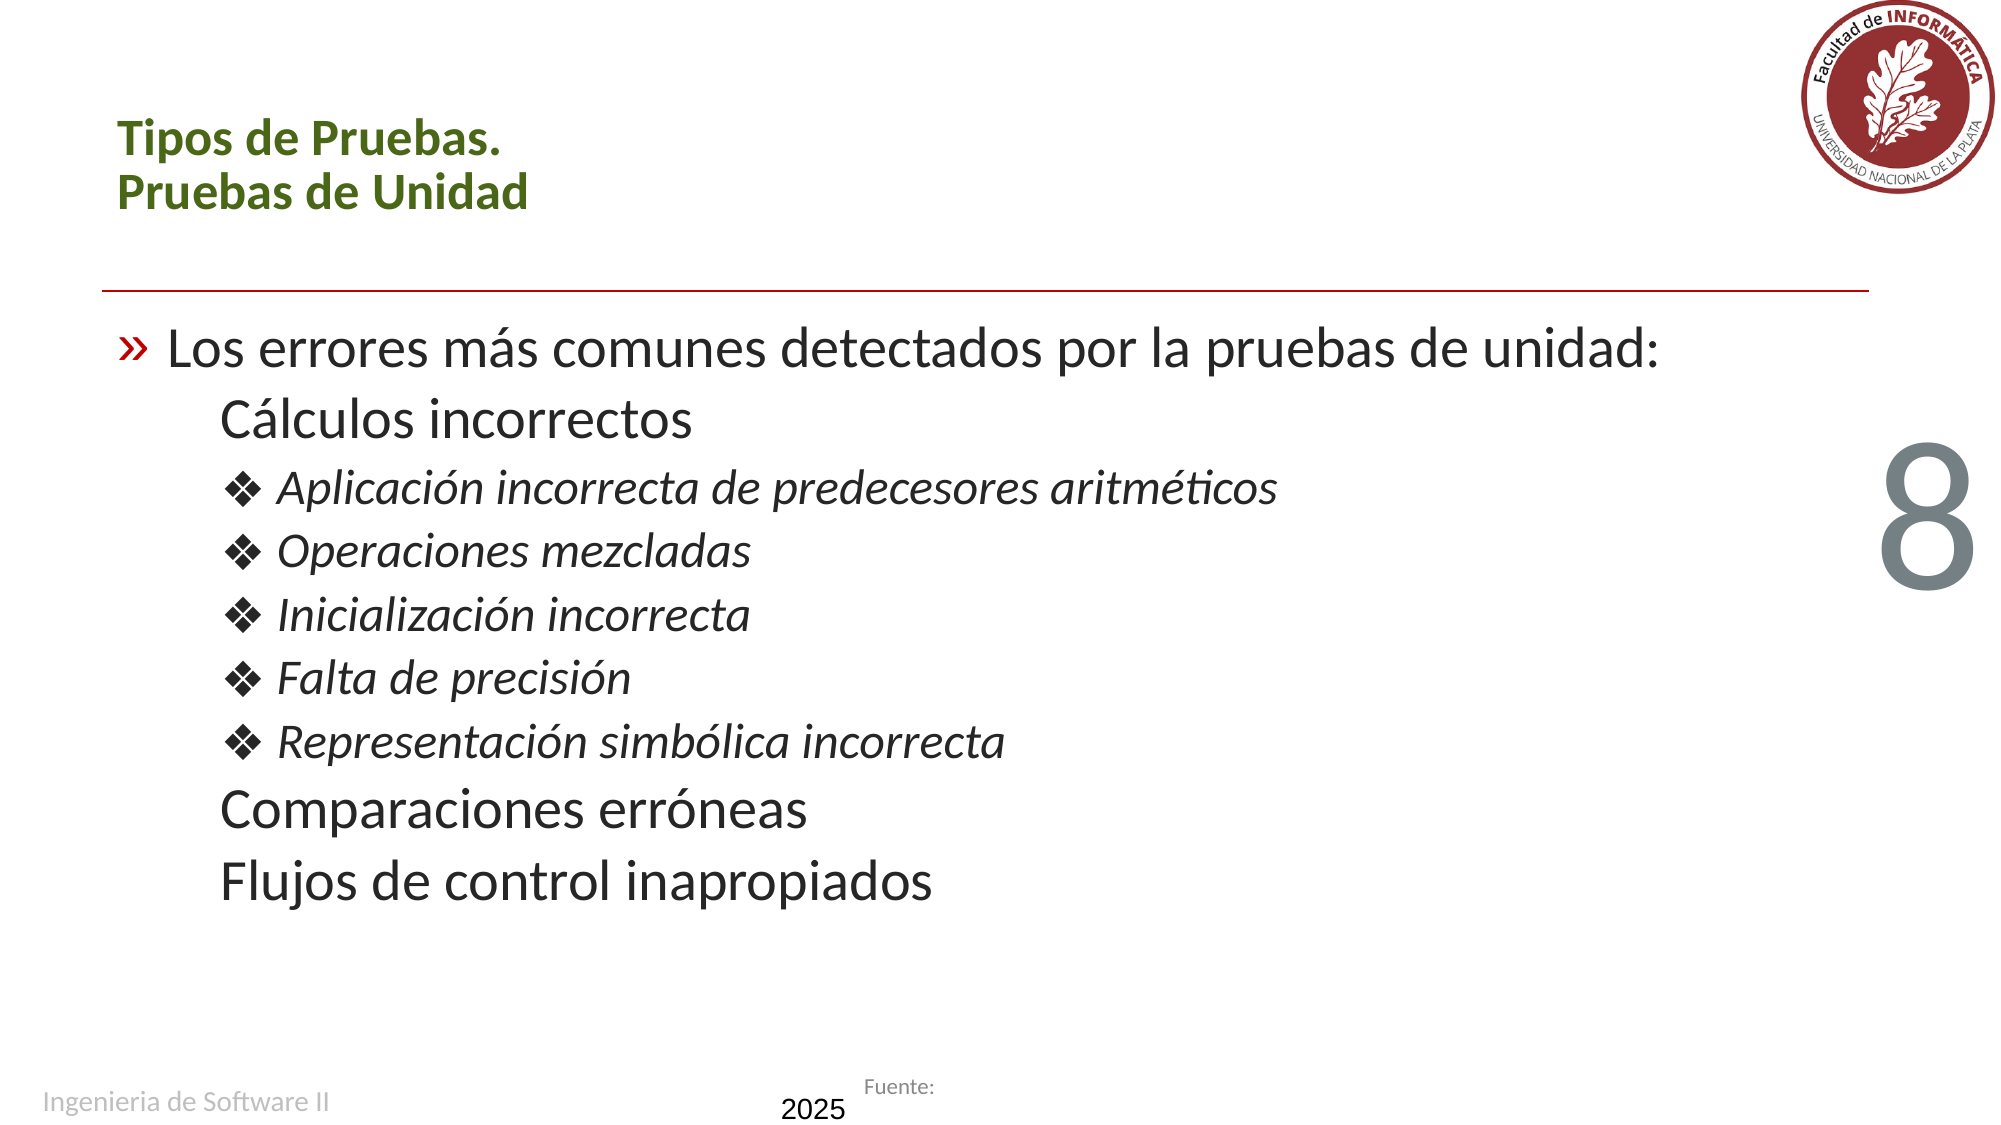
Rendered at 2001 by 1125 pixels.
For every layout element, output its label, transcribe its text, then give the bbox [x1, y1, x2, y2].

title Tipos de Pruebas. Pruebas de Unidad [102, 105, 1747, 291]
picture [1801, 0, 2000, 195]
list Los errores más comunes detectados por la pruebas de unidad: Cálculos incorrectos Aplicación incorrecta de predecesores aritméticos Operaciones mezcladas Inicialización incorrecta Falta de precisión Representación simbólica incorrecta Comparaciones erróneas Flujos de control inapropiados [102, 312, 1709, 1047]
slide_number 8 [1709, 467, 1998, 640]
footer Ingenieria de Software II [27, 1075, 382, 1111]
